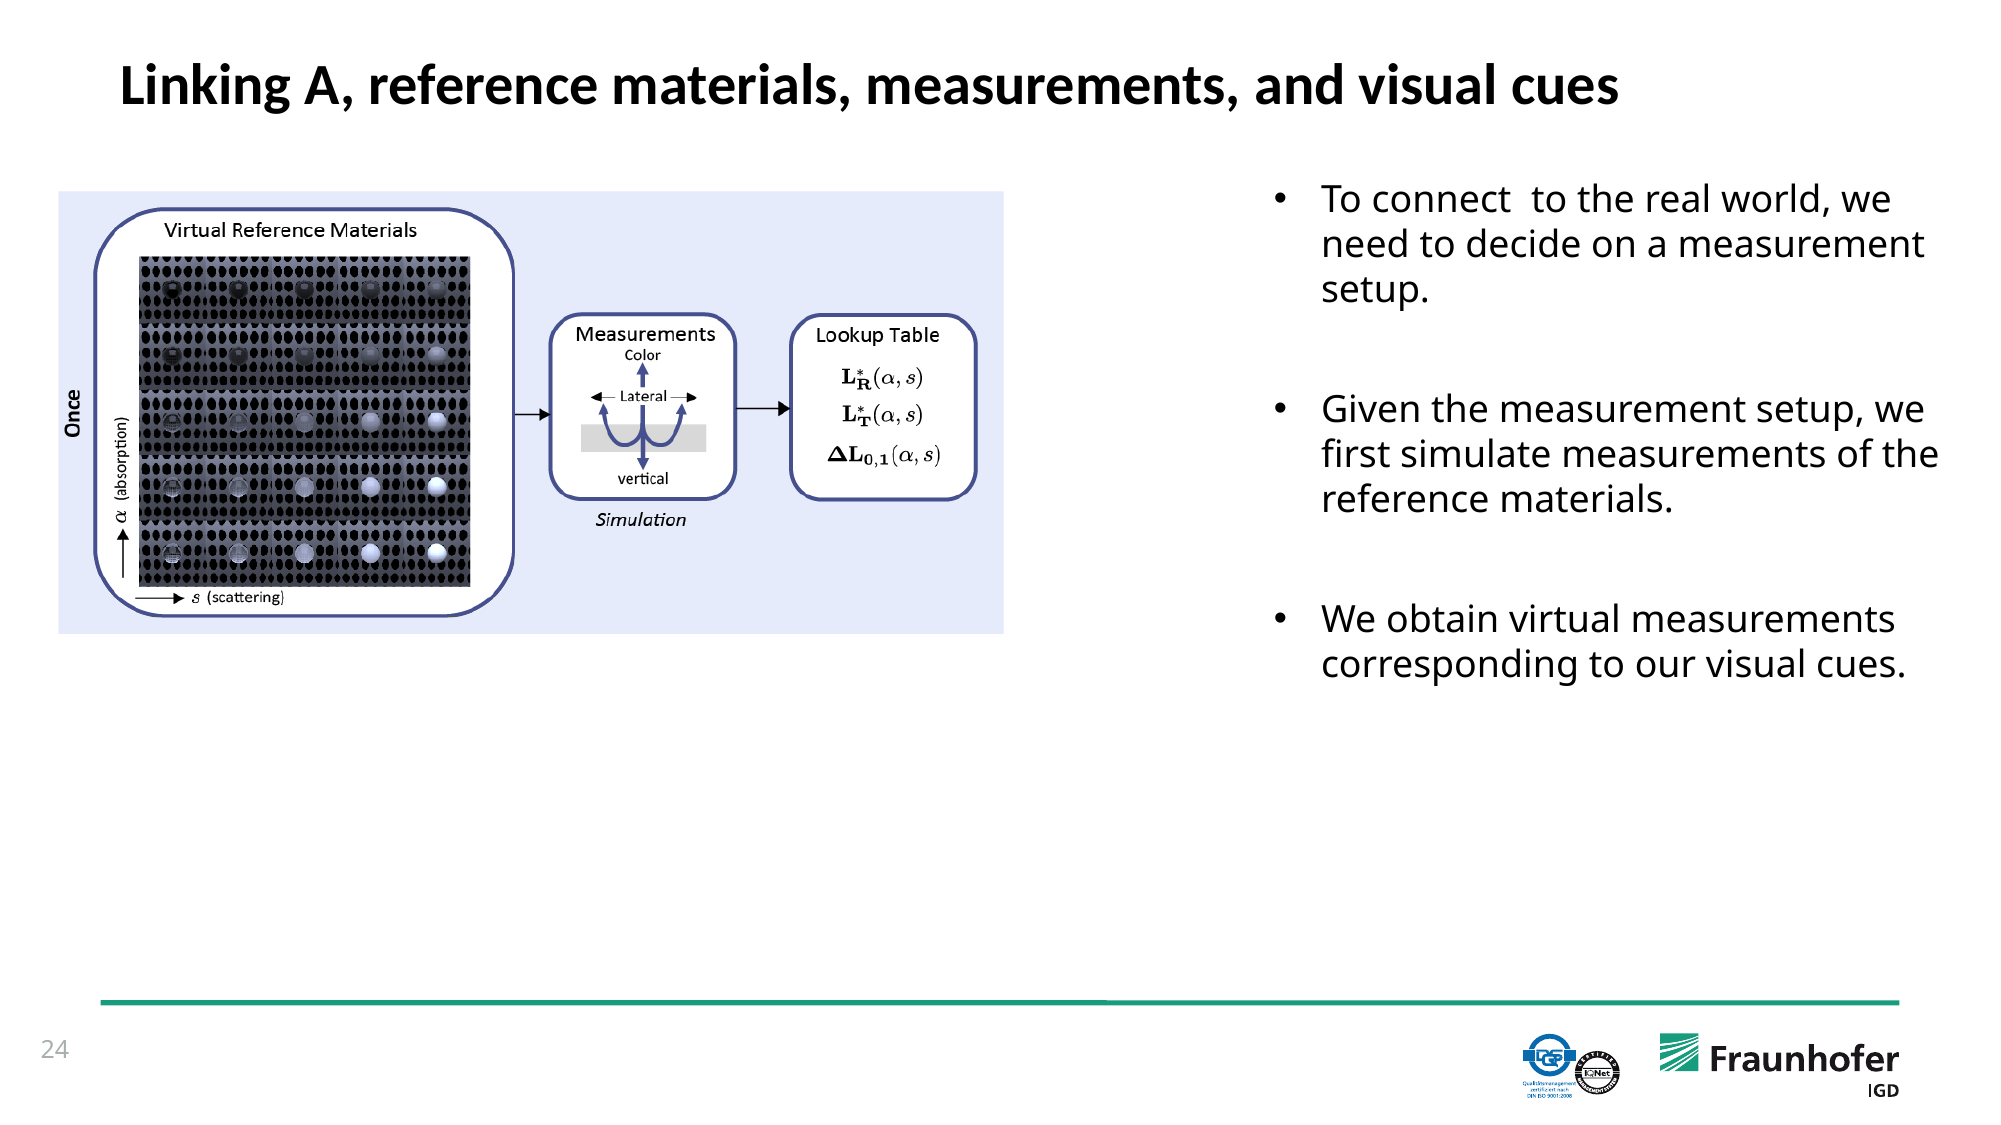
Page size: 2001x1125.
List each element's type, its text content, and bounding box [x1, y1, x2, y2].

slide_number 24 [0, 1032, 70, 1054]
text_box Linking A, reference materials, measurements, and visual cues [105, 38, 1700, 124]
picture [58, 191, 1004, 634]
